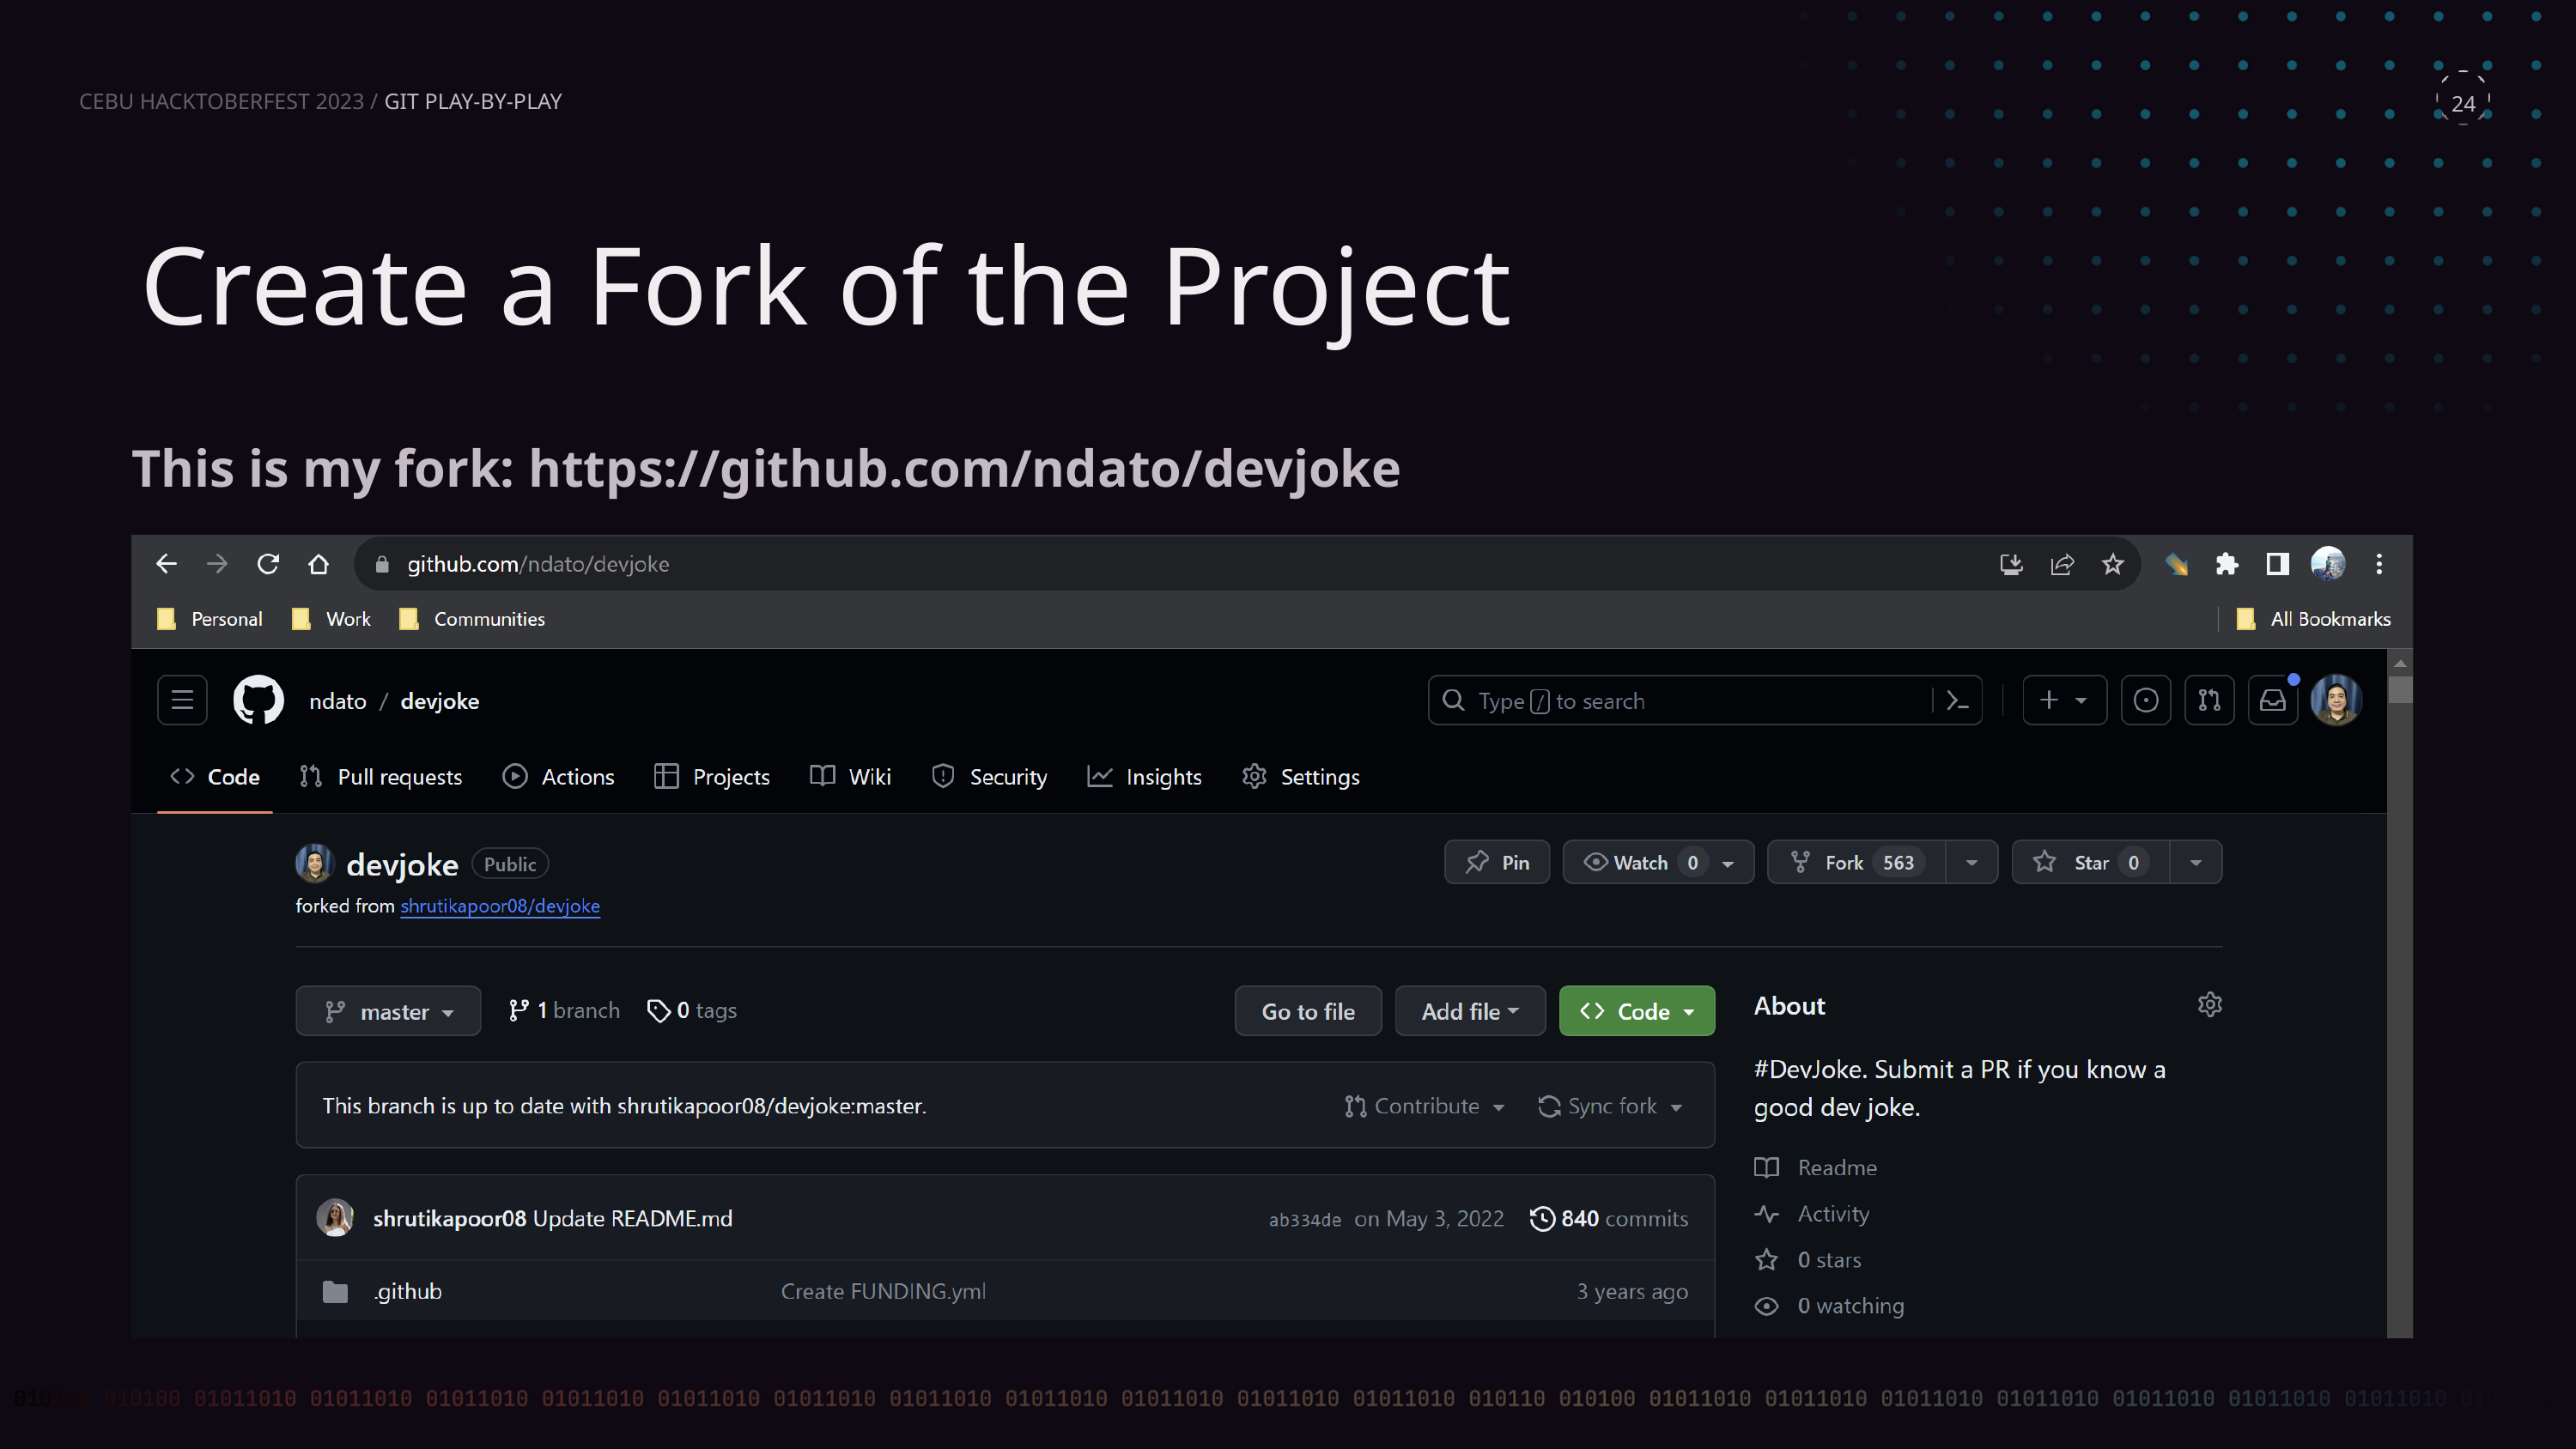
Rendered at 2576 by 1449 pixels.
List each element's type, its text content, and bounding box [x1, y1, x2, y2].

text_box Create a Fork of the Project [140, 217, 2494, 336]
picture [0, 0, 2576, 1449]
text_box This is my fork: https://github.com/ndato/devjoke [131, 415, 2504, 518]
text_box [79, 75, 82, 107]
